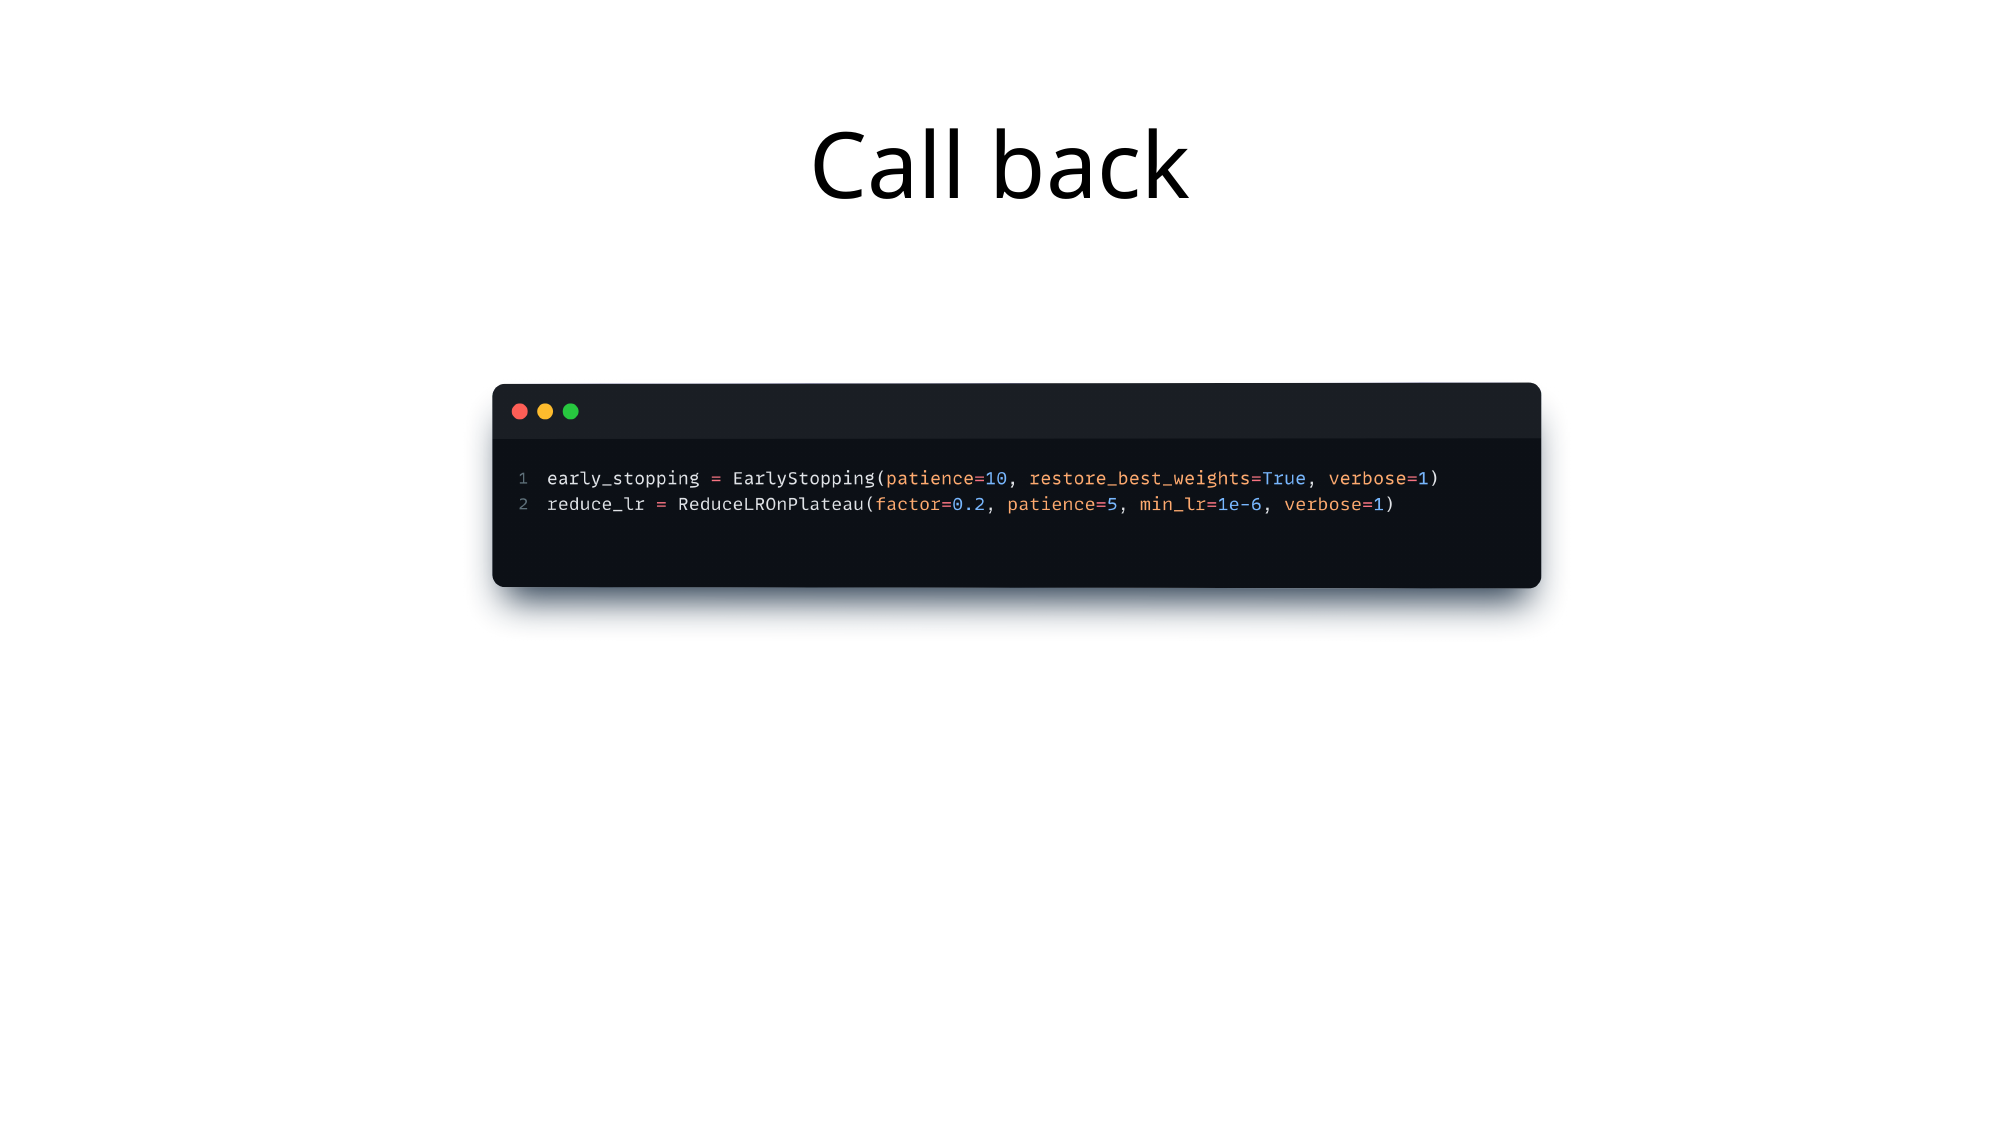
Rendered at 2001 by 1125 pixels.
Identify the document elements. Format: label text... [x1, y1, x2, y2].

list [423, 330, 2000, 1045]
title Call back [137, 59, 1863, 278]
